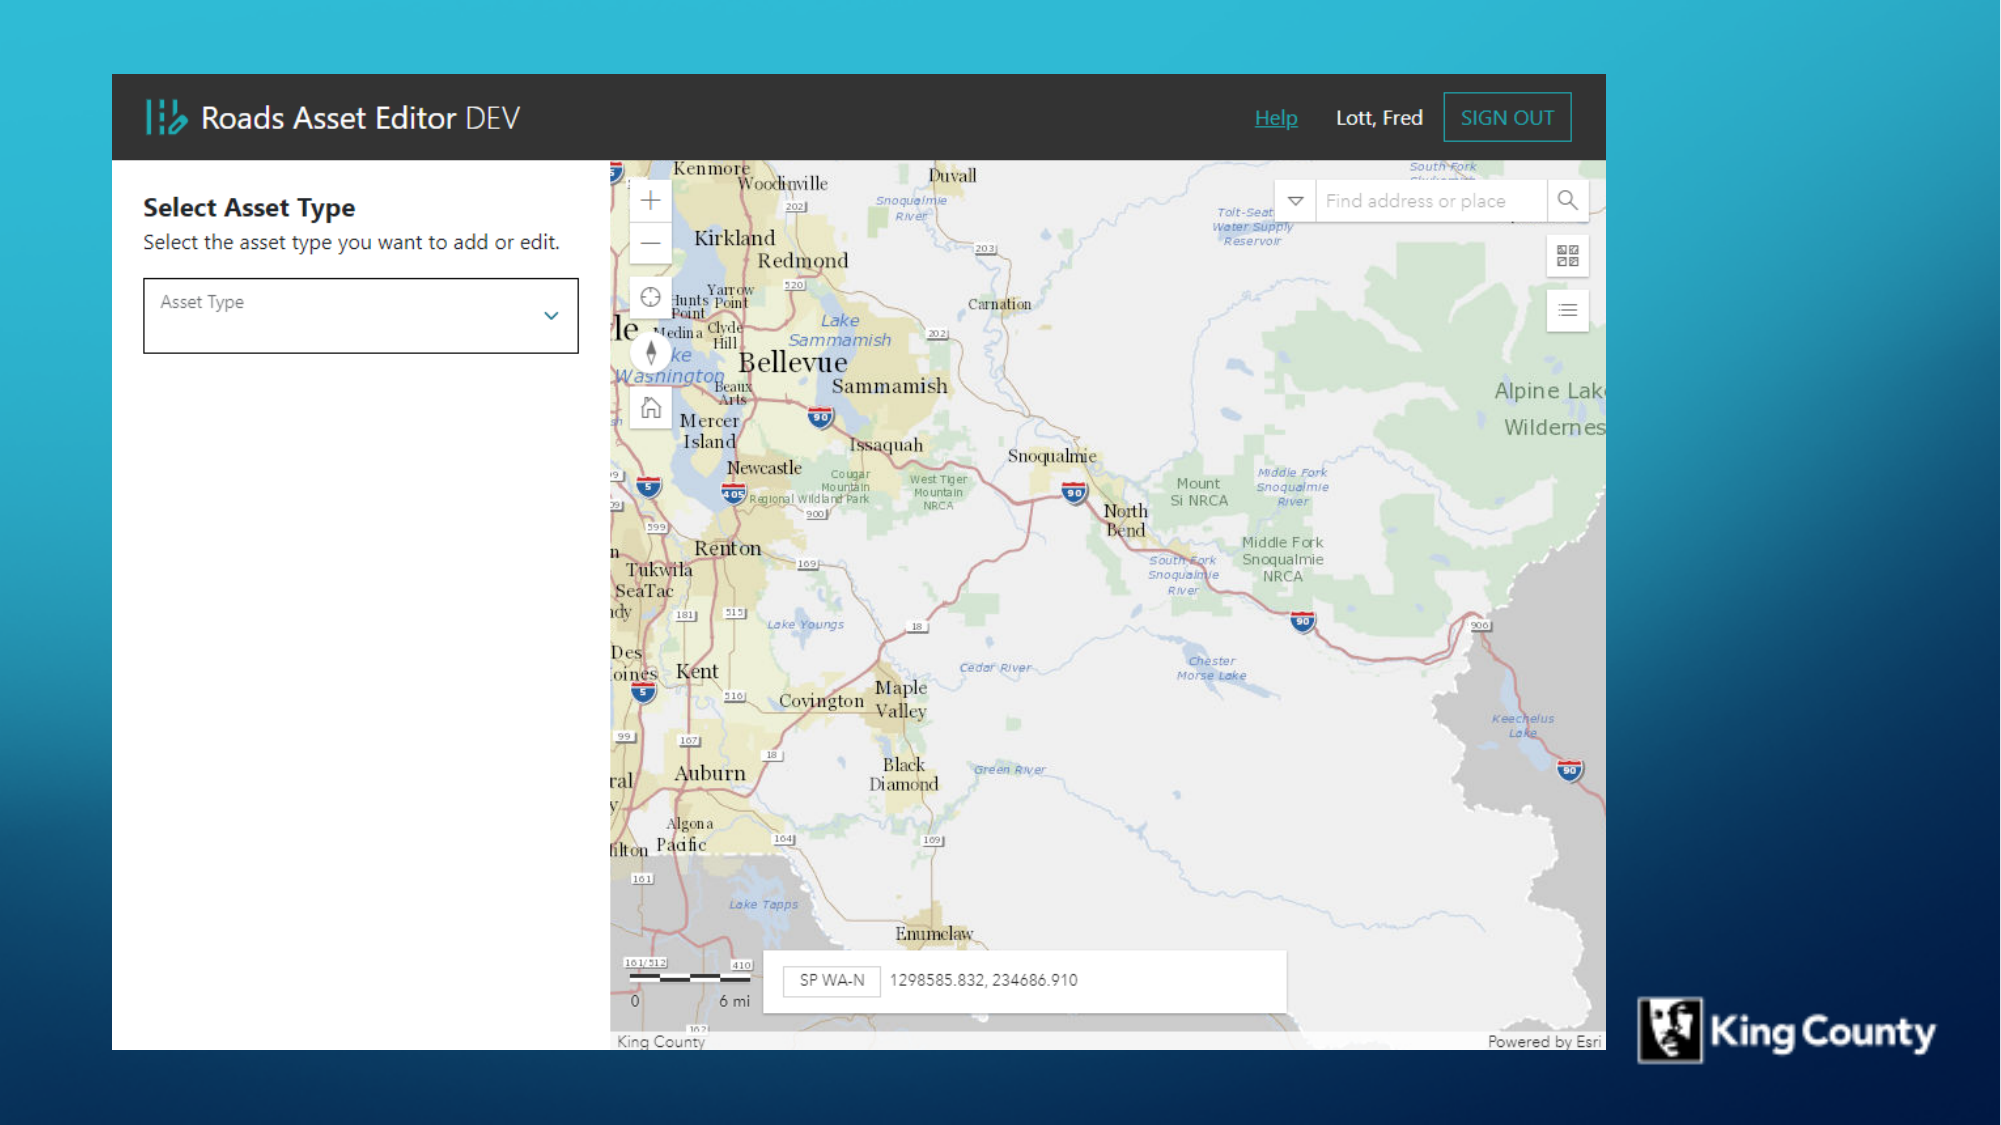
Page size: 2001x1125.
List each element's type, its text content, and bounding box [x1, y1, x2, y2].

title Interface slides (Fred) [137, 59, 1863, 278]
picture [0, 0, 2001, 1125]
